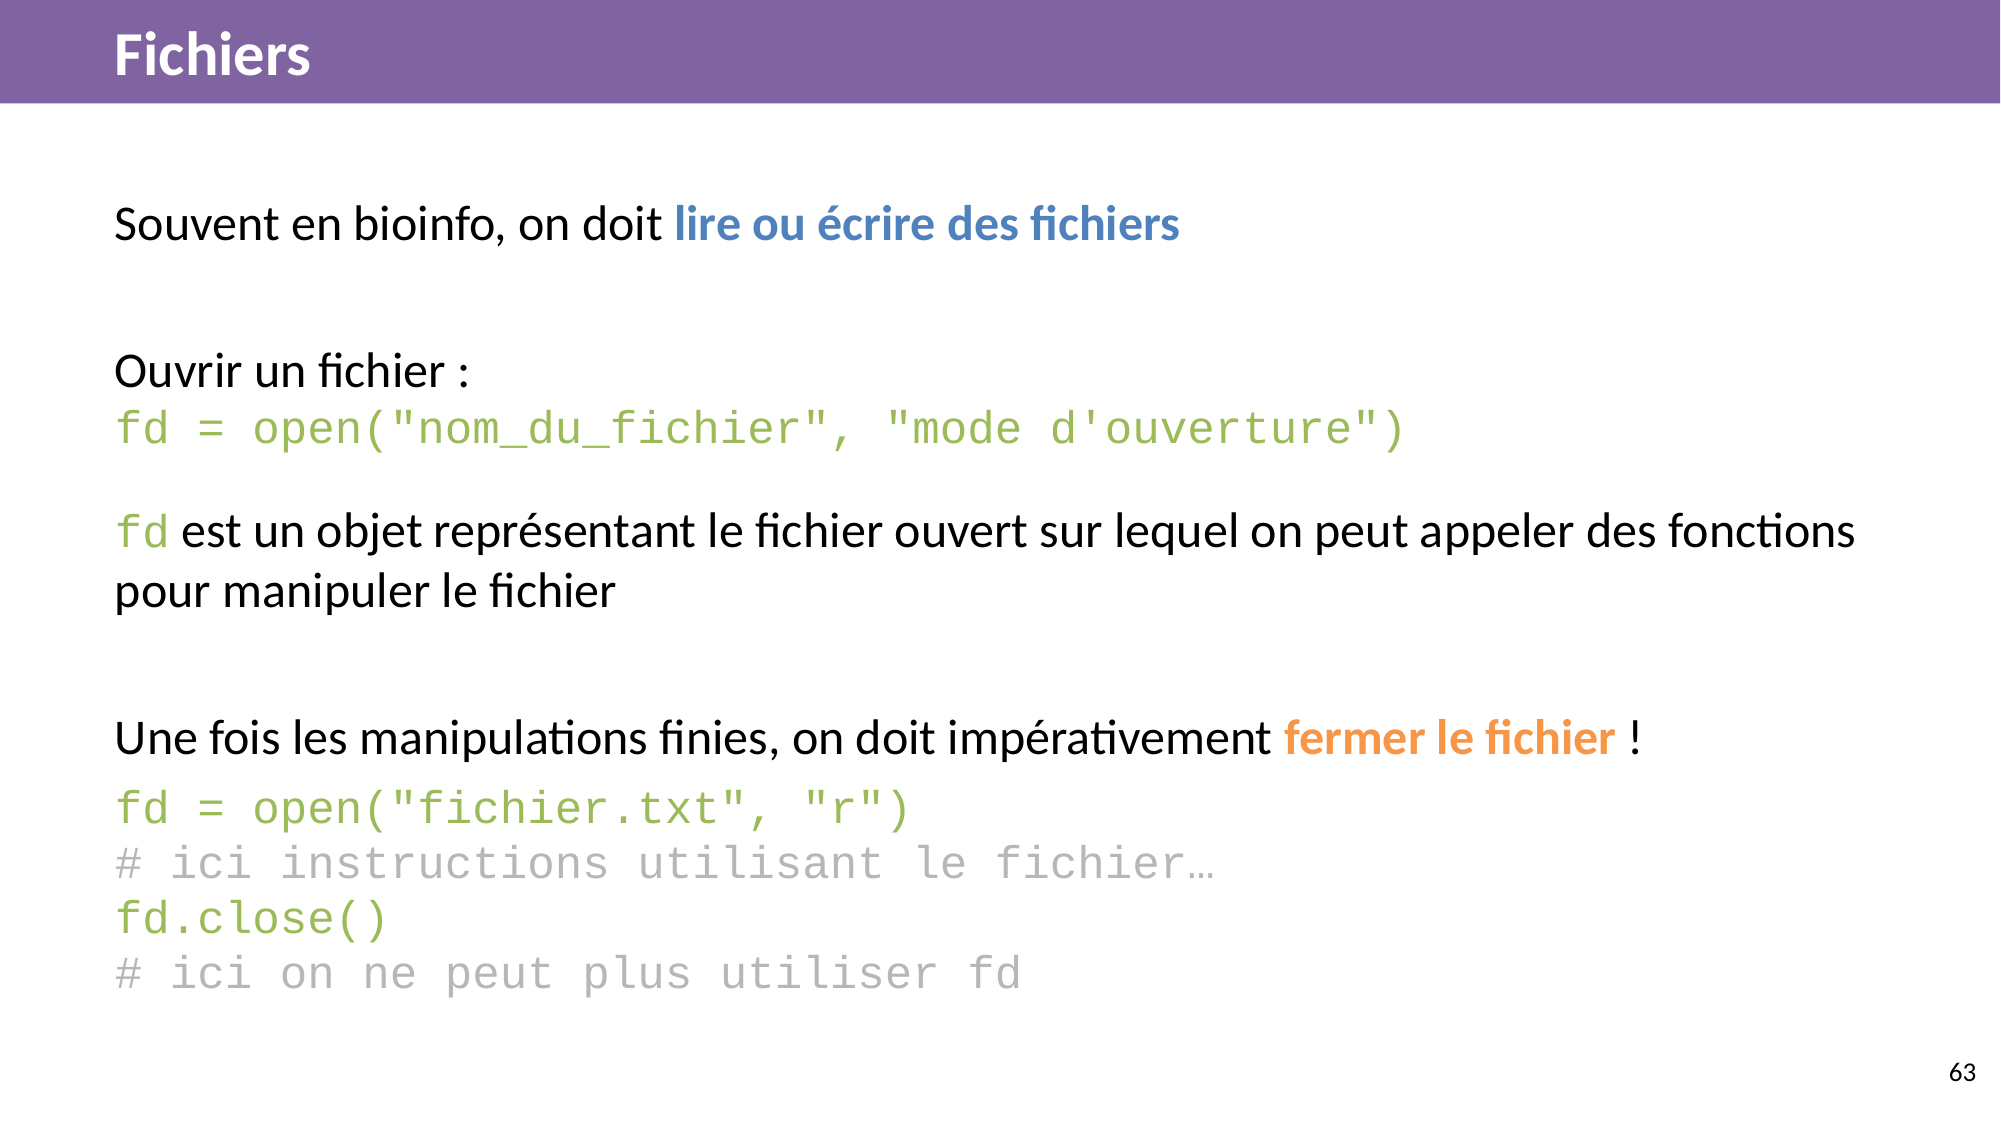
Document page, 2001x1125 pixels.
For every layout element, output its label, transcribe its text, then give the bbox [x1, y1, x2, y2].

text_box fd est un objet représentant le fichier ouvert sur lequel on peut appeler des fonctions pour manipuler le fichier Une fois les manipulations finies, on doit impérativement fermer le fichier ! fd = open("fichier.txt", "r") # ici instructions utilisant le fichier… fd.close() # ici on ne peut plus utiliser fd [99, 482, 1900, 1067]
slide_number ‹#› [1871, 1038, 1992, 1125]
list Souvent en bioinfo, on doit lire ou écrire des fichiers Ouvrir un fichier : fd = open("nom_du_fichier", "mode d'ouverture") [99, 175, 1900, 482]
title Fichiers [99, 0, 2000, 104]
